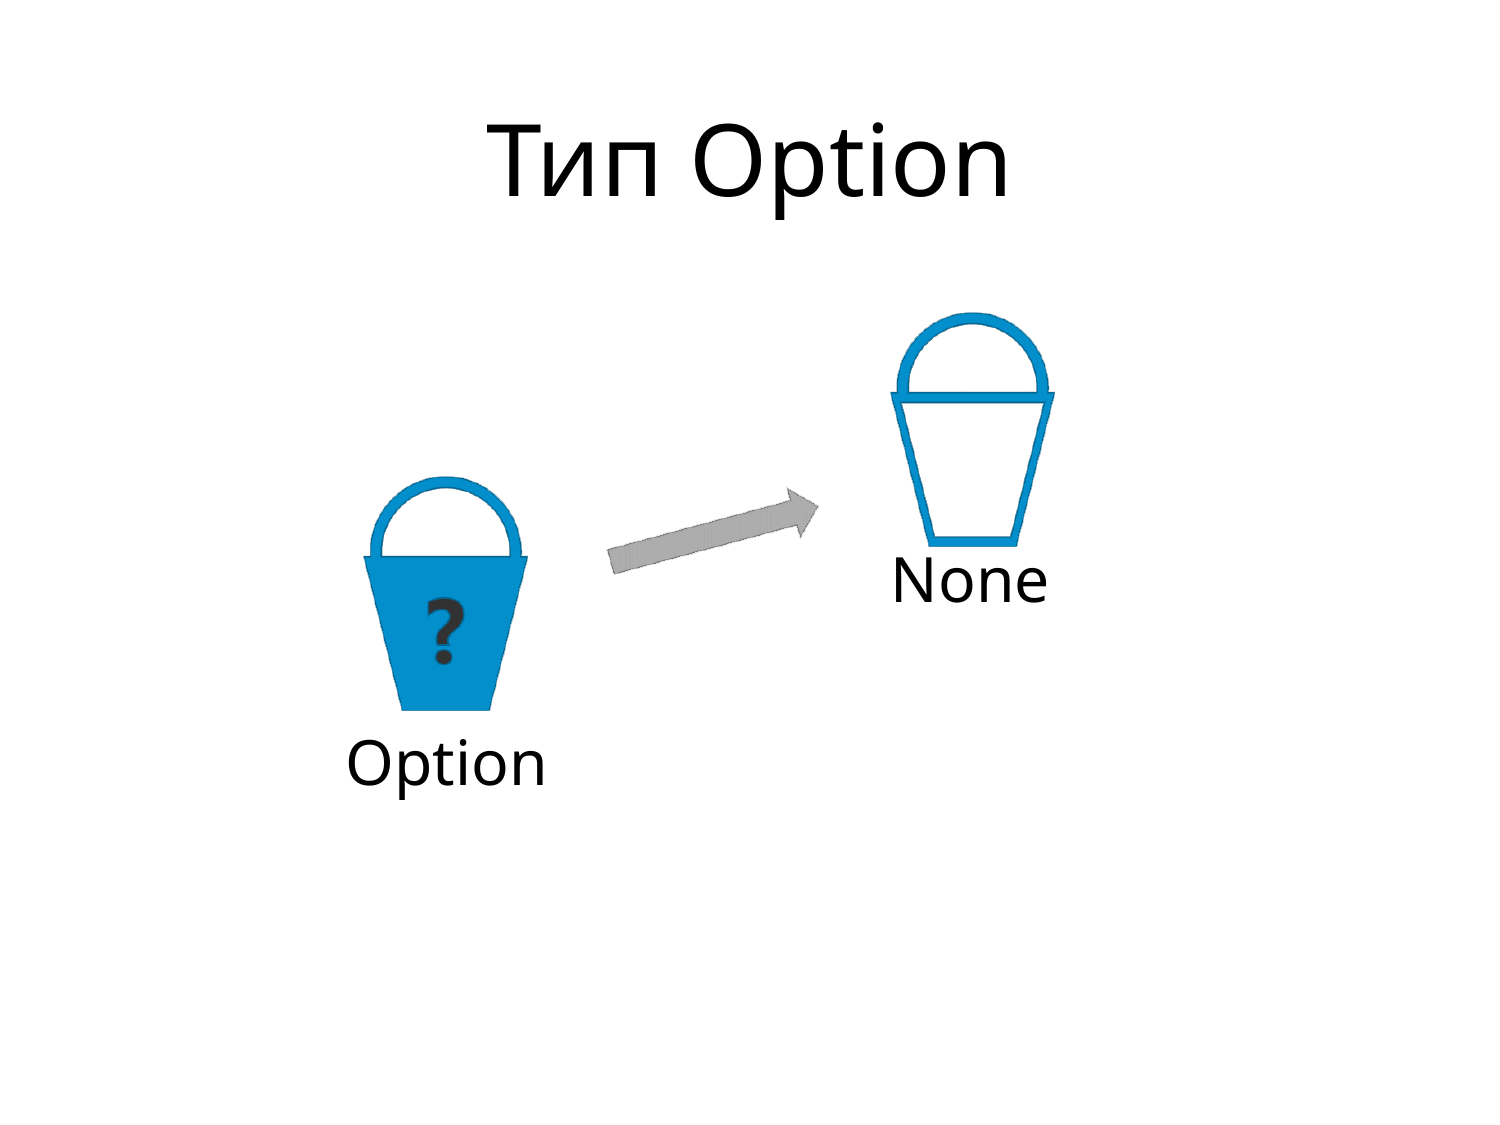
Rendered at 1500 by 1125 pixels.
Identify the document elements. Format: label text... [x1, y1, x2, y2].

text_box Тип Option [471, 88, 1029, 224]
picture [307, 282, 1259, 938]
